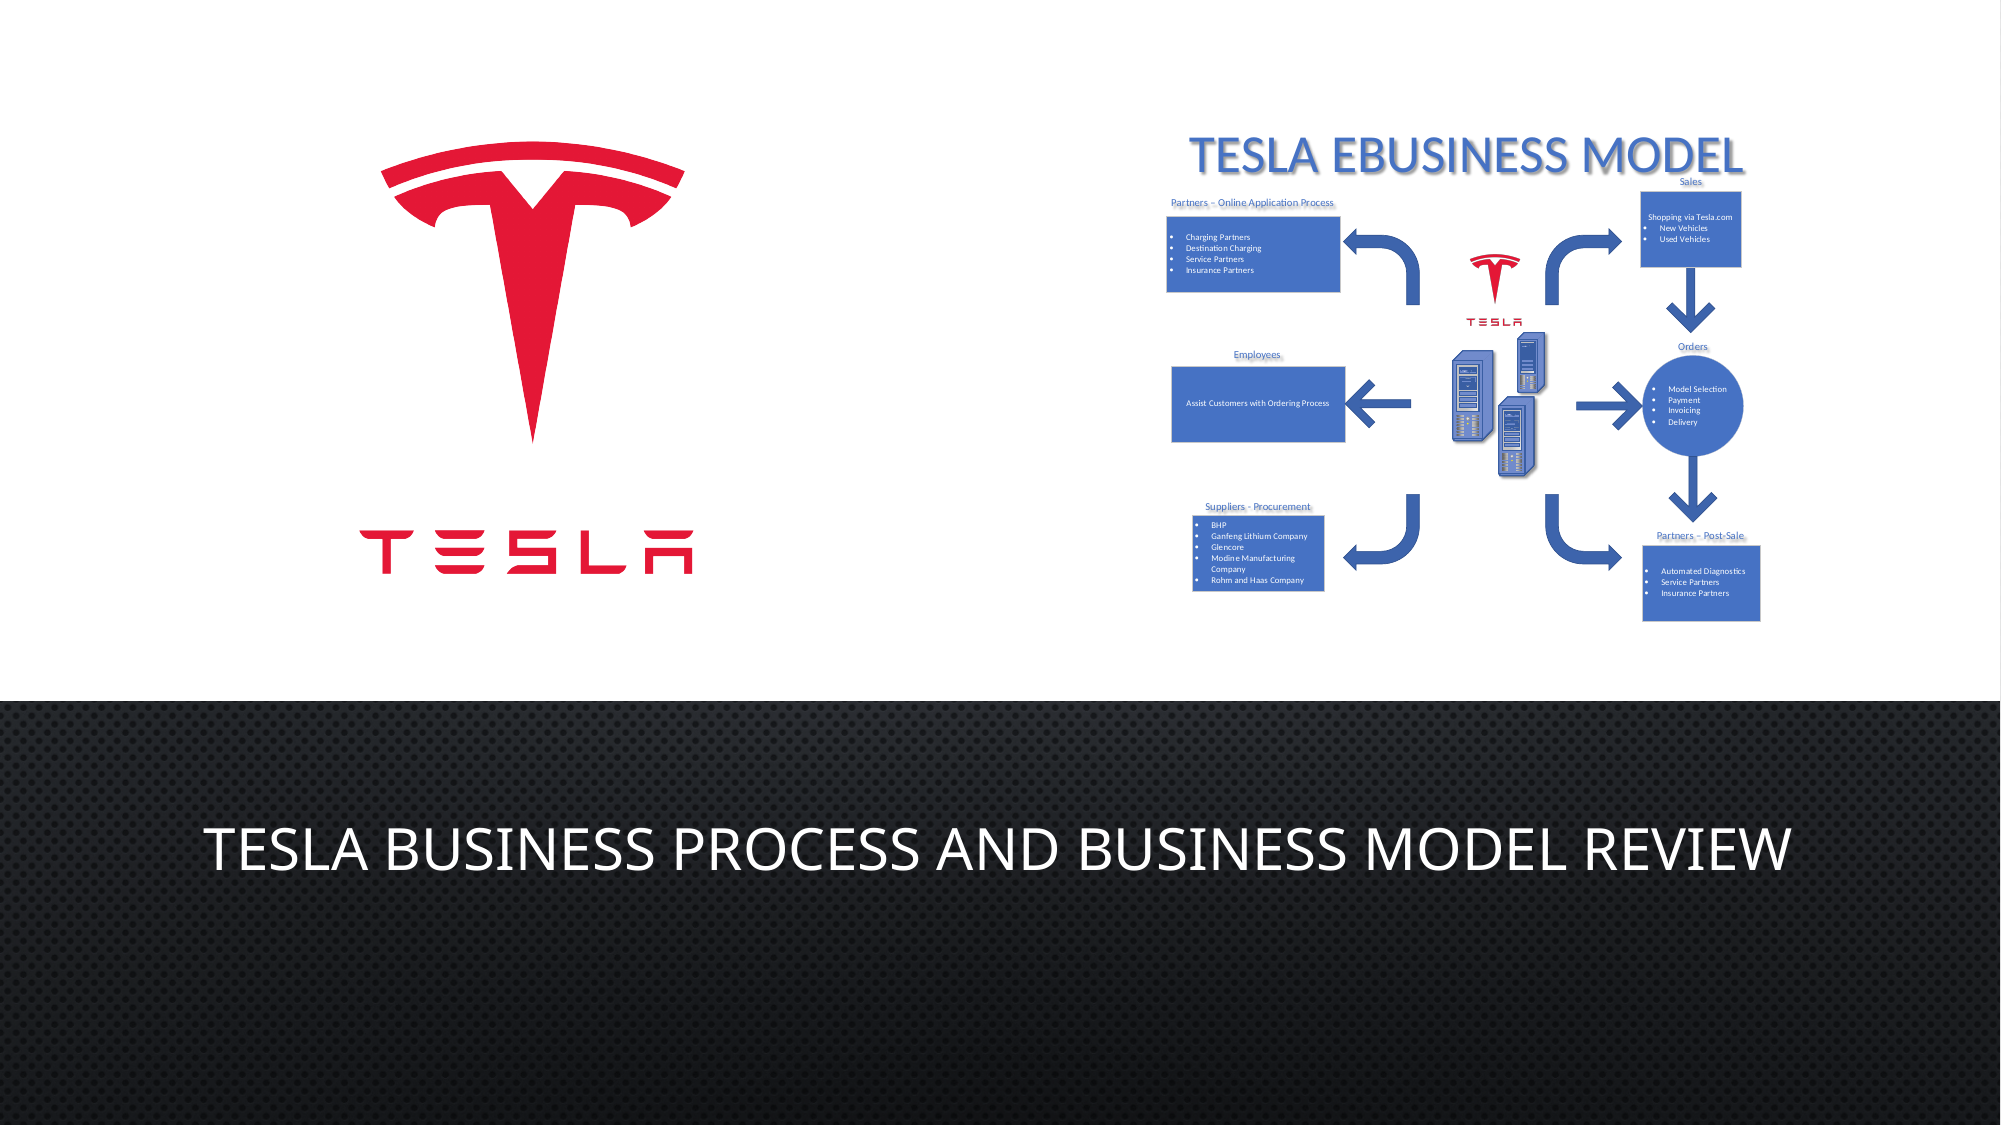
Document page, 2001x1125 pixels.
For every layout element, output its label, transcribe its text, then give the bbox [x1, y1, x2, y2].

picture [347, 104, 719, 623]
title Tesla Business Process and Business Model Review [162, 715, 1836, 891]
picture [1158, 104, 1776, 622]
text_box [0, 0, 2000, 703]
